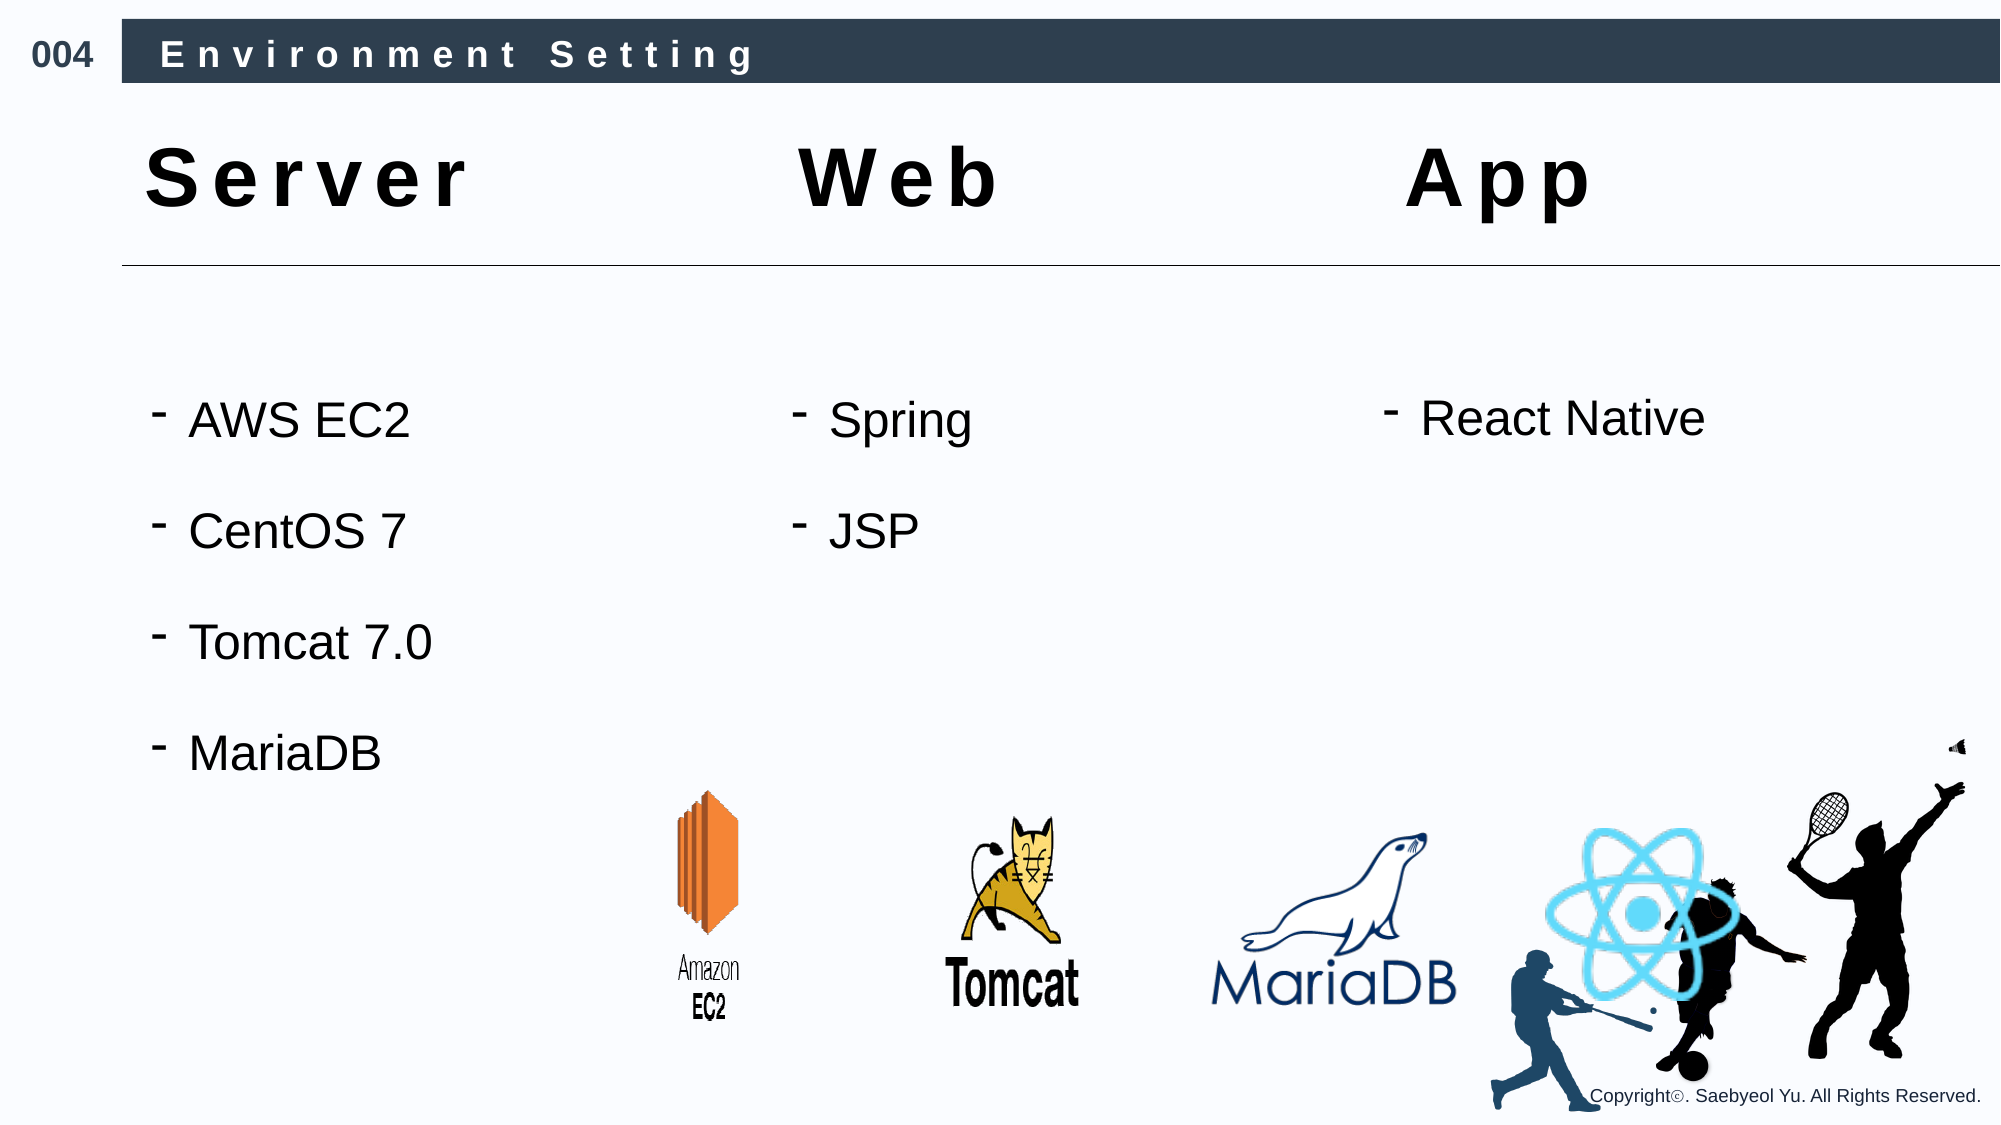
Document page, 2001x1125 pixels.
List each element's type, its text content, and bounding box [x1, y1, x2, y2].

text_box Server [130, 115, 482, 231]
text_box AWS EC2 CentOS 7 Tomcat 7.0 MariaDB [135, 350, 529, 908]
text_box Environment Setting [145, 22, 768, 82]
text_box [121, 18, 2000, 84]
text_box React Native [1367, 348, 1743, 906]
picture [866, 739, 1966, 1112]
text_box Web [783, 115, 1013, 231]
text_box 004 [16, 22, 109, 82]
picture [595, 755, 820, 1055]
text_box App [1389, 115, 1606, 231]
text_box Spring JSP [776, 350, 1169, 908]
